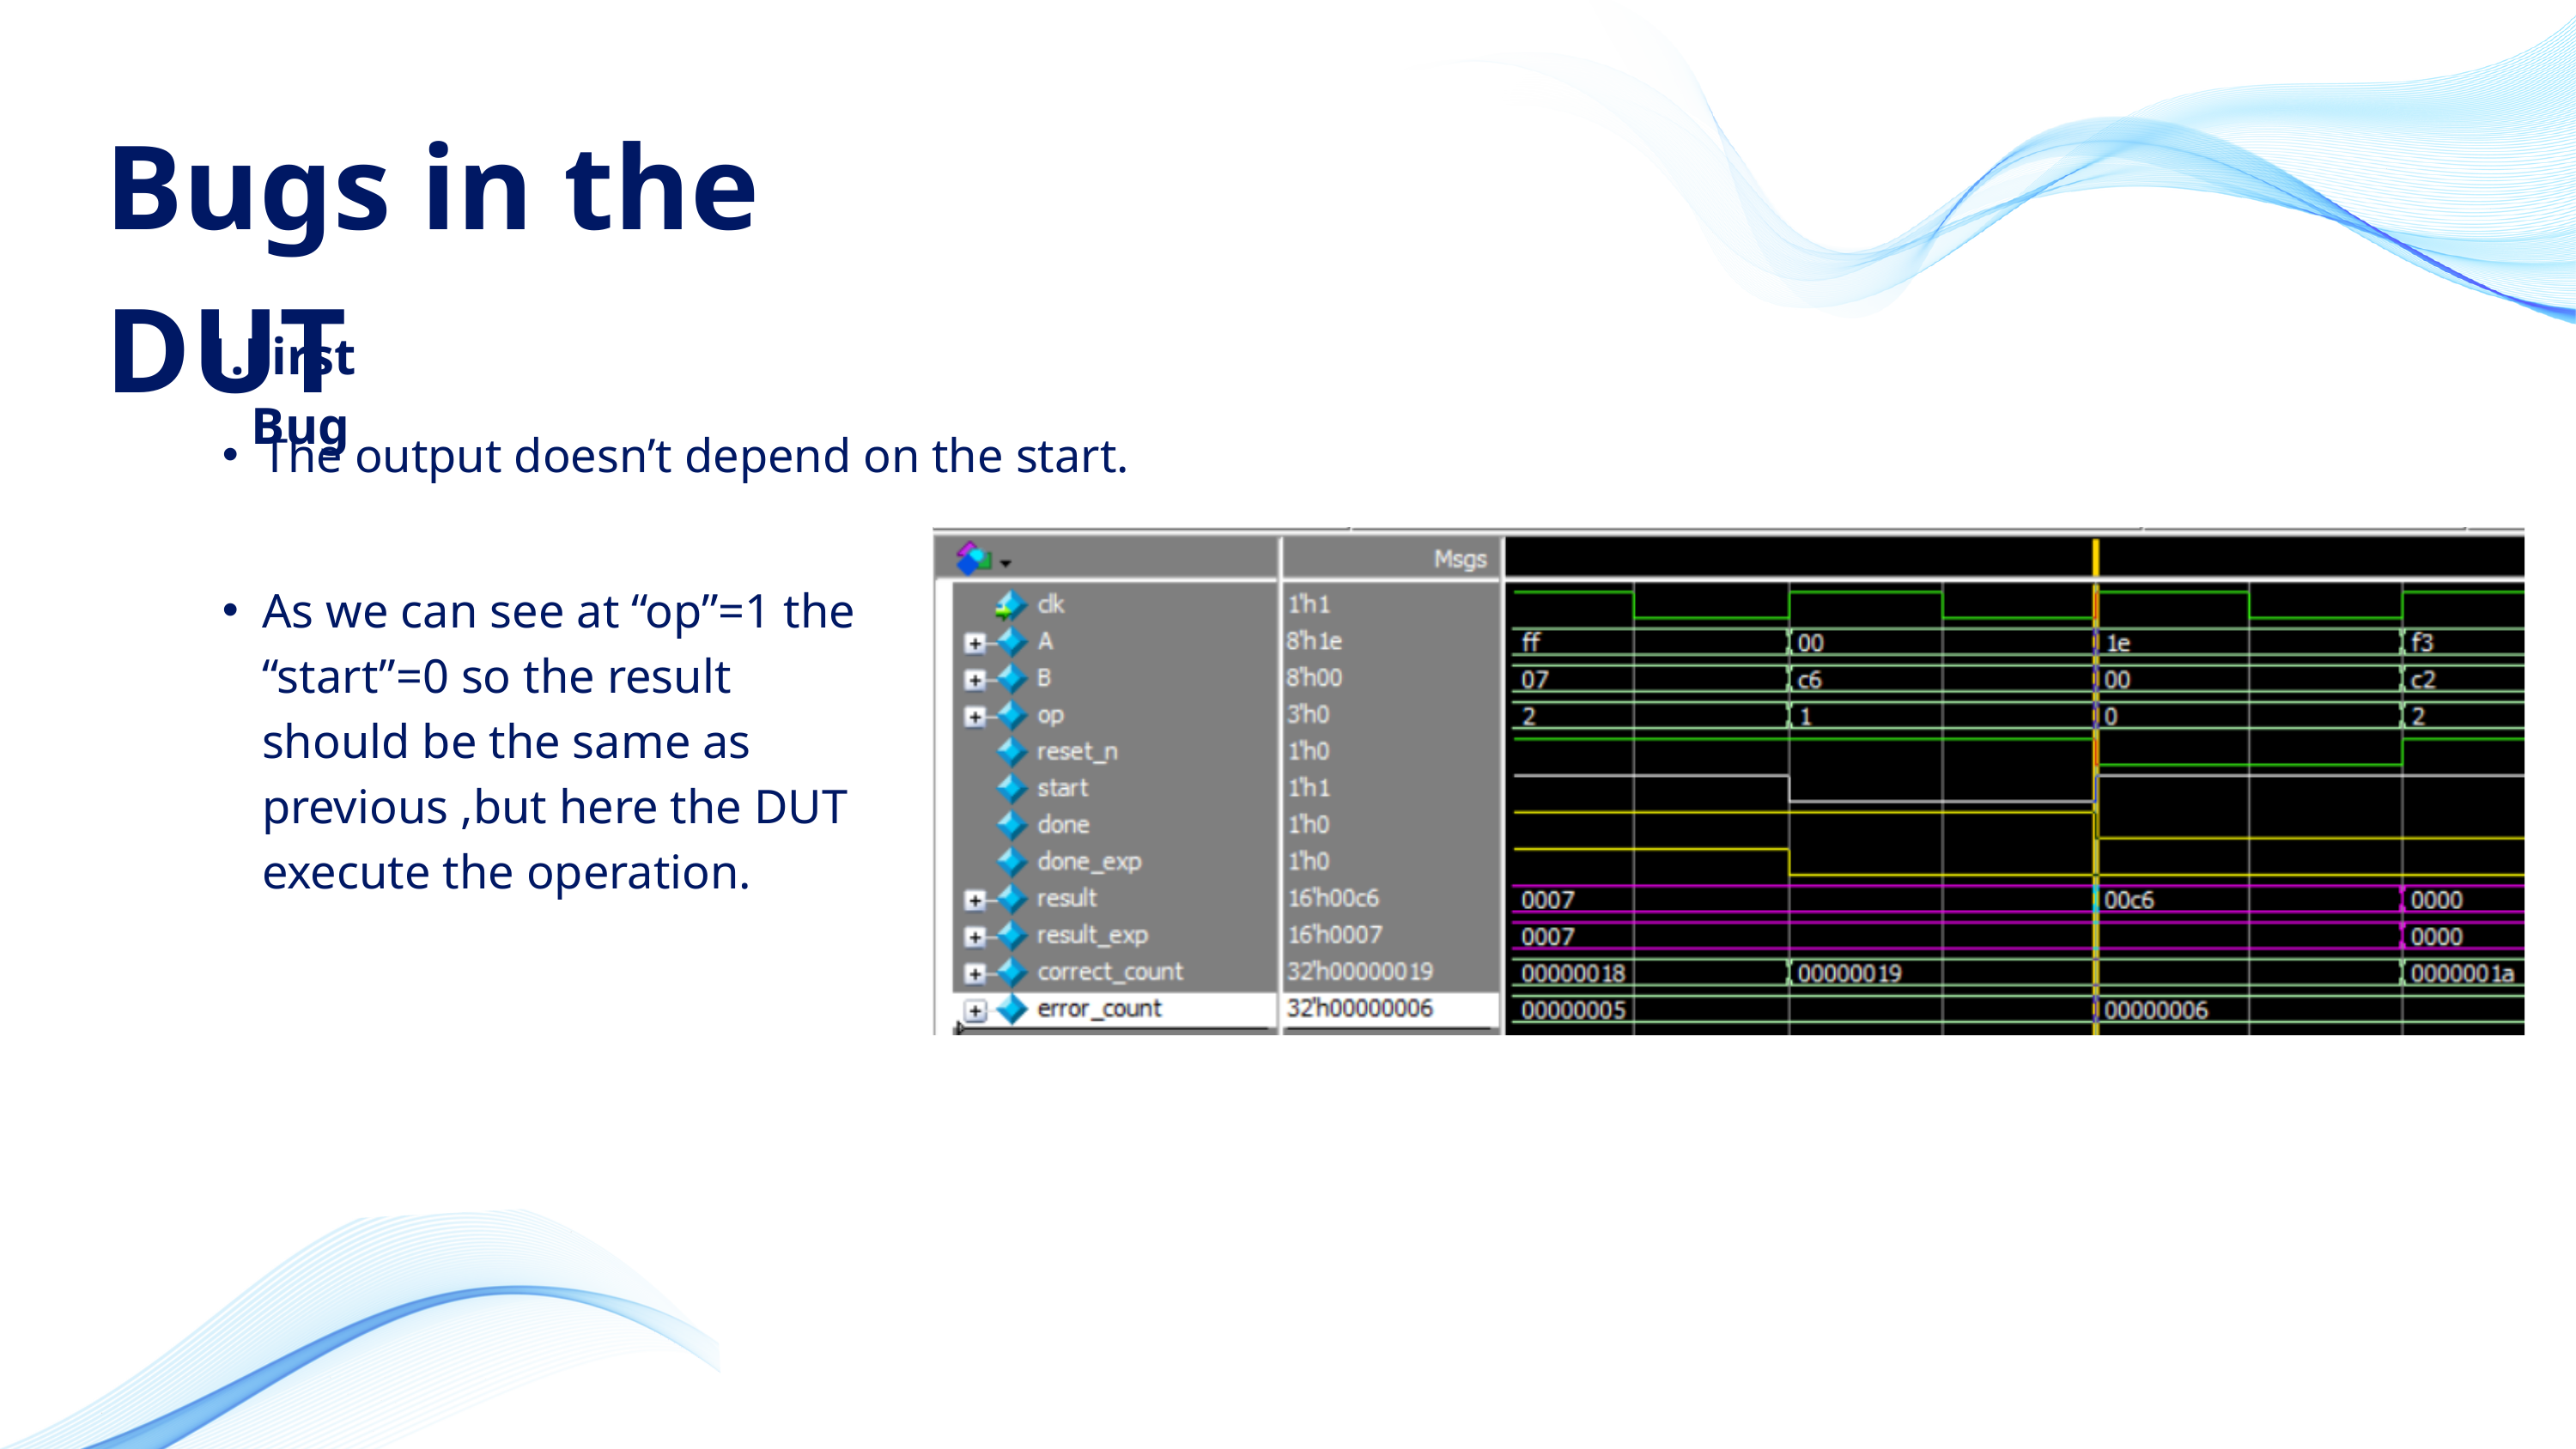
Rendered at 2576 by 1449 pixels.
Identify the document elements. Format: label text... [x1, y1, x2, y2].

text_box [933, 527, 2525, 1035]
text_box The output doesn’t depend on the start. [183, 416, 2036, 482]
text_box [1400, 0, 2576, 324]
text_box First Bug [105, 314, 410, 455]
text_box As we can see at “op”=1 the “start”=0 so the result should be the same as previous ,but here the DUT execute the operation. [183, 572, 872, 898]
text_box Bugs in the DUT [105, 90, 1019, 416]
text_box [0, 1198, 726, 1449]
